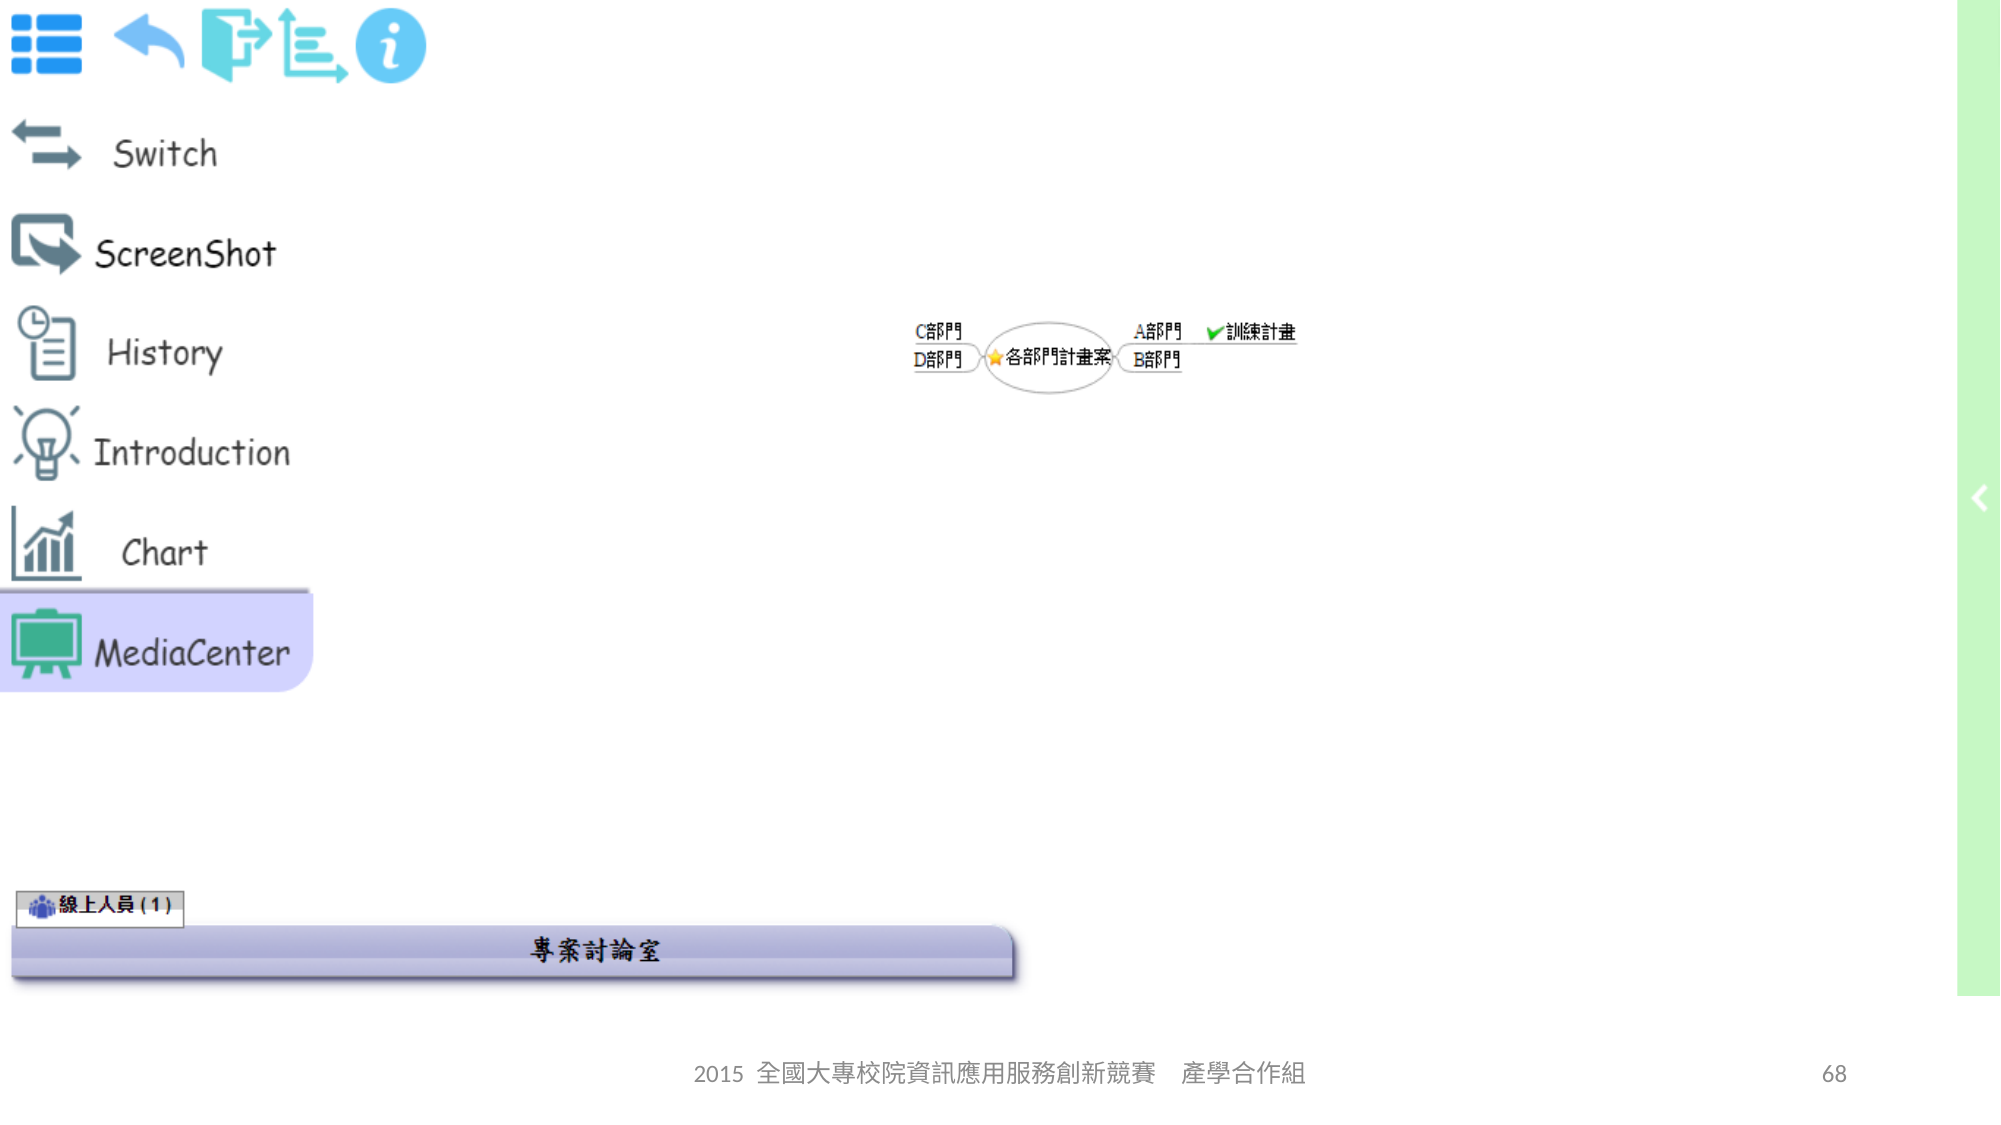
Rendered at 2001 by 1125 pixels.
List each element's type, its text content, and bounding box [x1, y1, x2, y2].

slide_number 68 [1412, 1042, 1863, 1103]
picture [0, 0, 2000, 996]
footer 2015 全國大專校院資訊應用服務創新競賽 產學合作組 [662, 1042, 1338, 1103]
